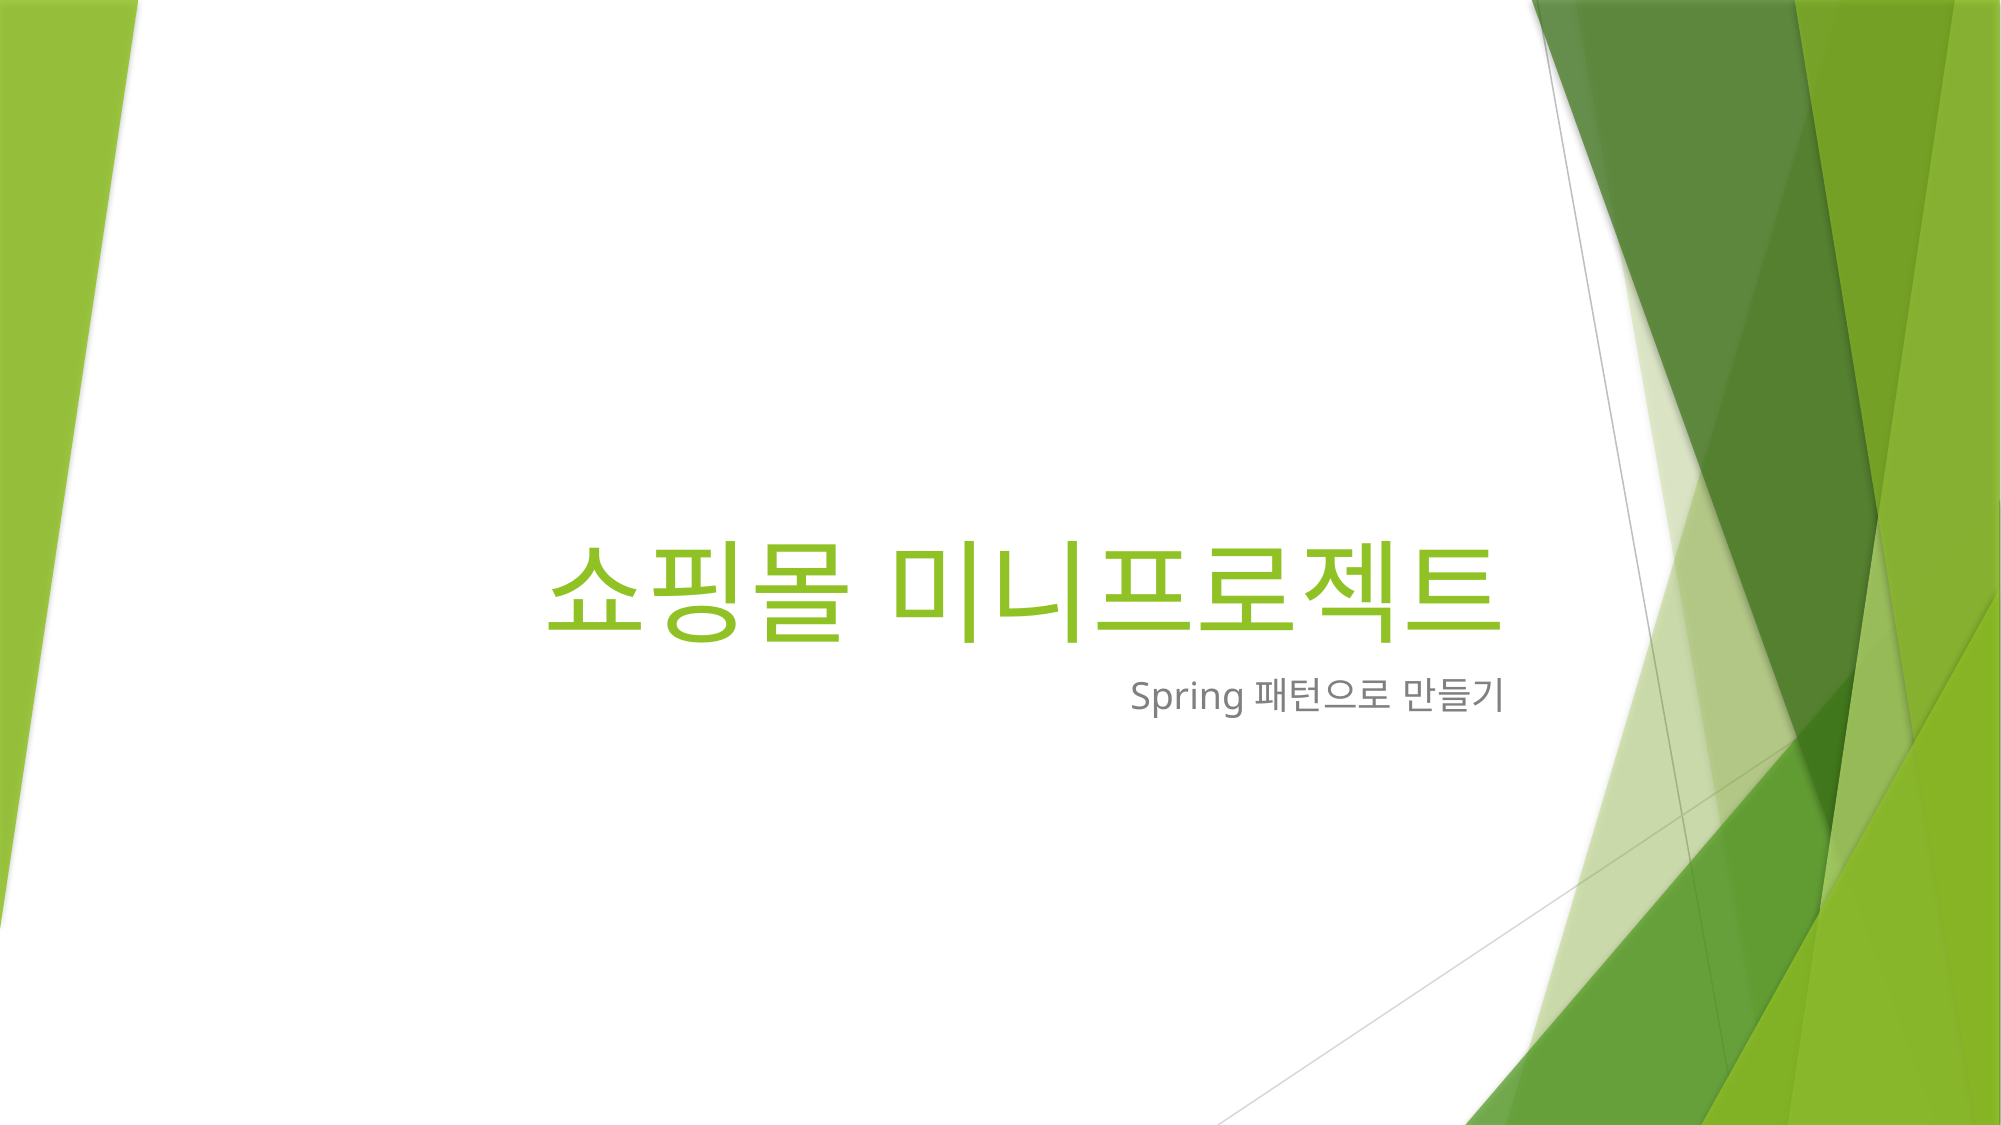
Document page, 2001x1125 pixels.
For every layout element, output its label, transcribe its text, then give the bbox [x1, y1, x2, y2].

title 쇼핑몰 미니프로젝트 [247, 394, 1522, 664]
subtitle Spring패턴으로 만들기 [247, 664, 1522, 845]
